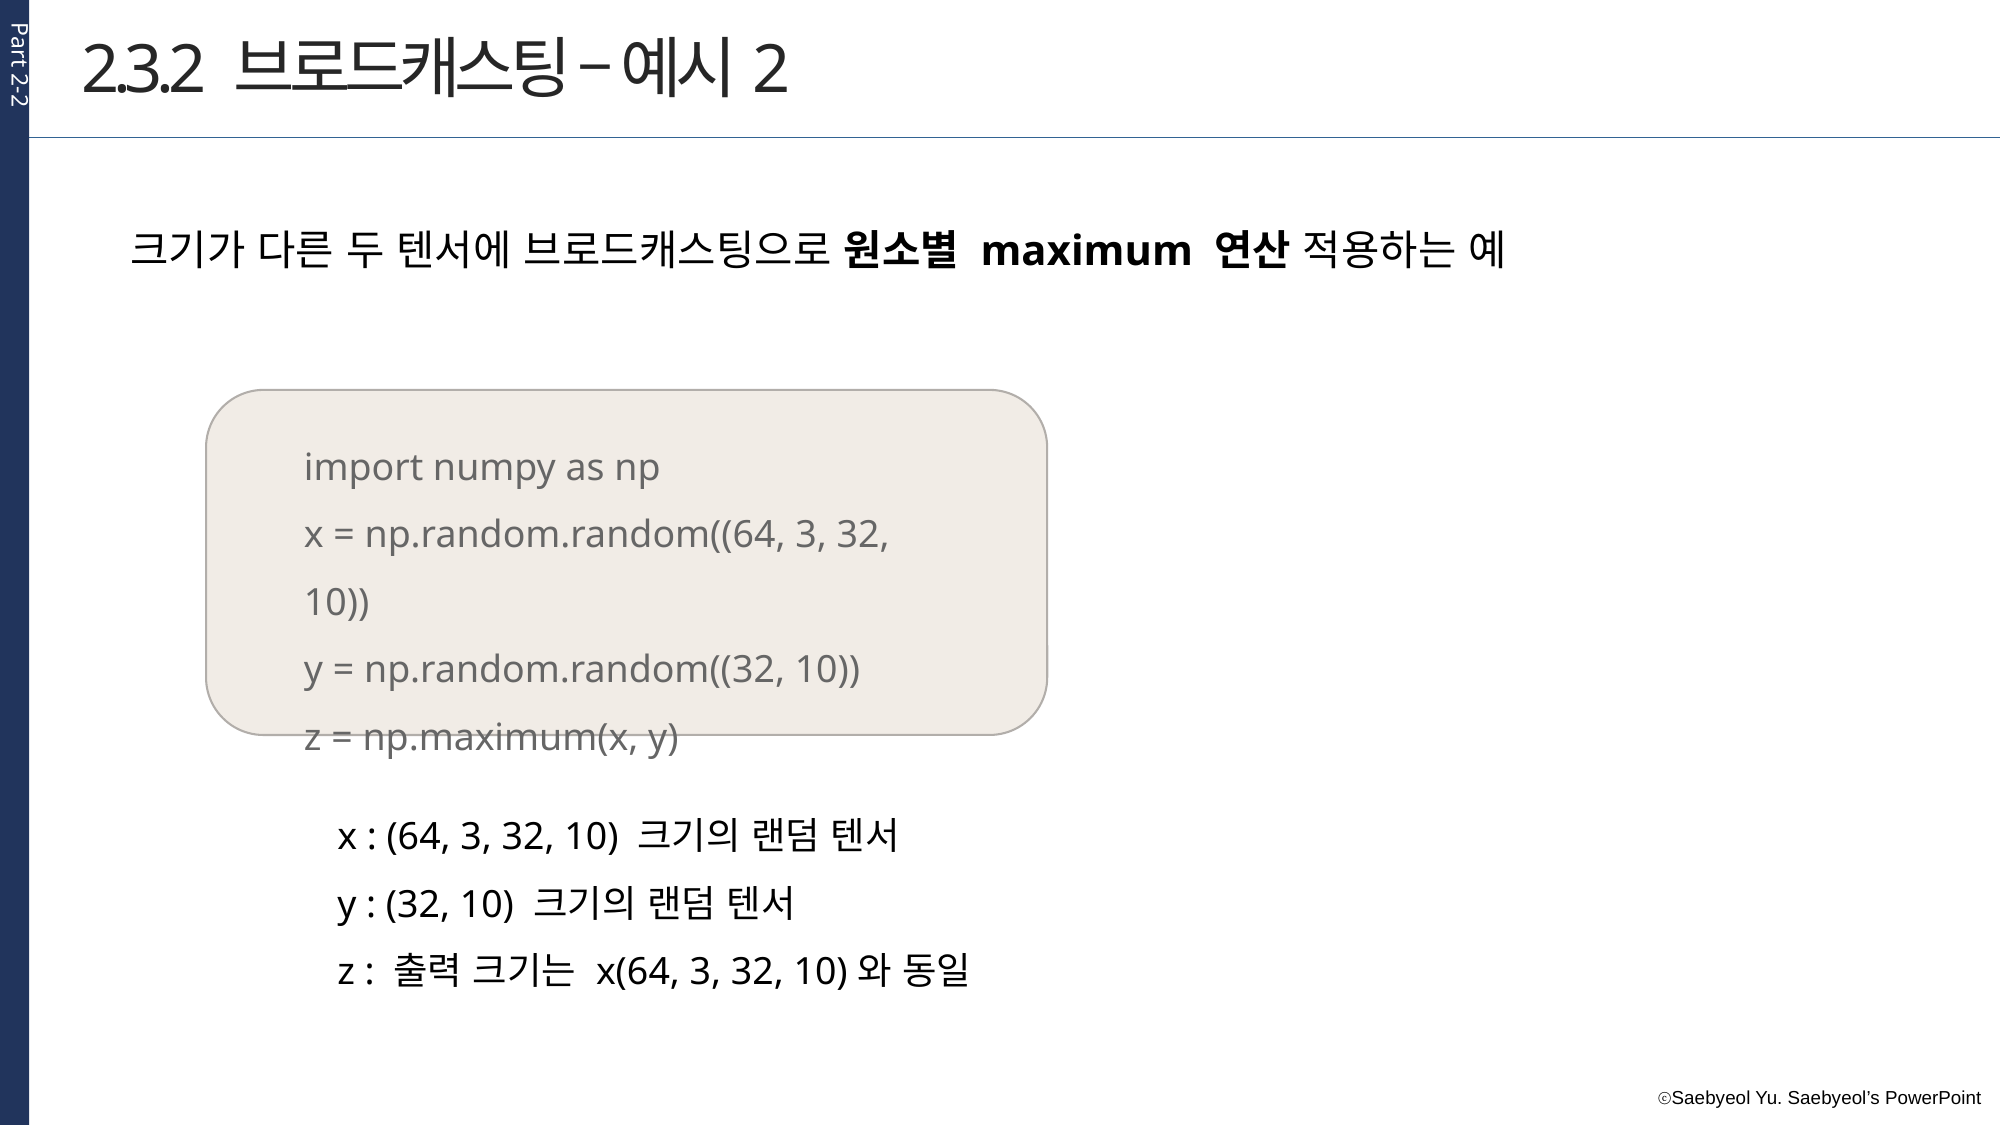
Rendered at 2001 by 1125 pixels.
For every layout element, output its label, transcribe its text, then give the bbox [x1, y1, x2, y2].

text_box [0, 0, 30, 8]
text_box 2.3.2 브로드캐스팅 – 예시2 [66, 18, 806, 113]
text_box import numpy as np x = np.random.random((64, 3, 32, 10)) y = np.random.random((32, 10)) z = np.maximum(x, y) [289, 412, 965, 766]
text_box Part 2-2 [0, 8, 42, 312]
text_box [0, 312, 30, 1125]
text_box 크기가 다른 두 텐서에 브로드캐스팅으로 원소별 maximum 연산 적용하는 예 [115, 216, 1595, 282]
text_box x : (64, 3, 32, 10) 크기의 랜덤 텐서 y : (32, 10) 크기의 랜덤 텐서 z : 출력 크기는 x(64, 3, 32, 10)와 동일 [322, 782, 1803, 1000]
text_box [205, 388, 1049, 737]
